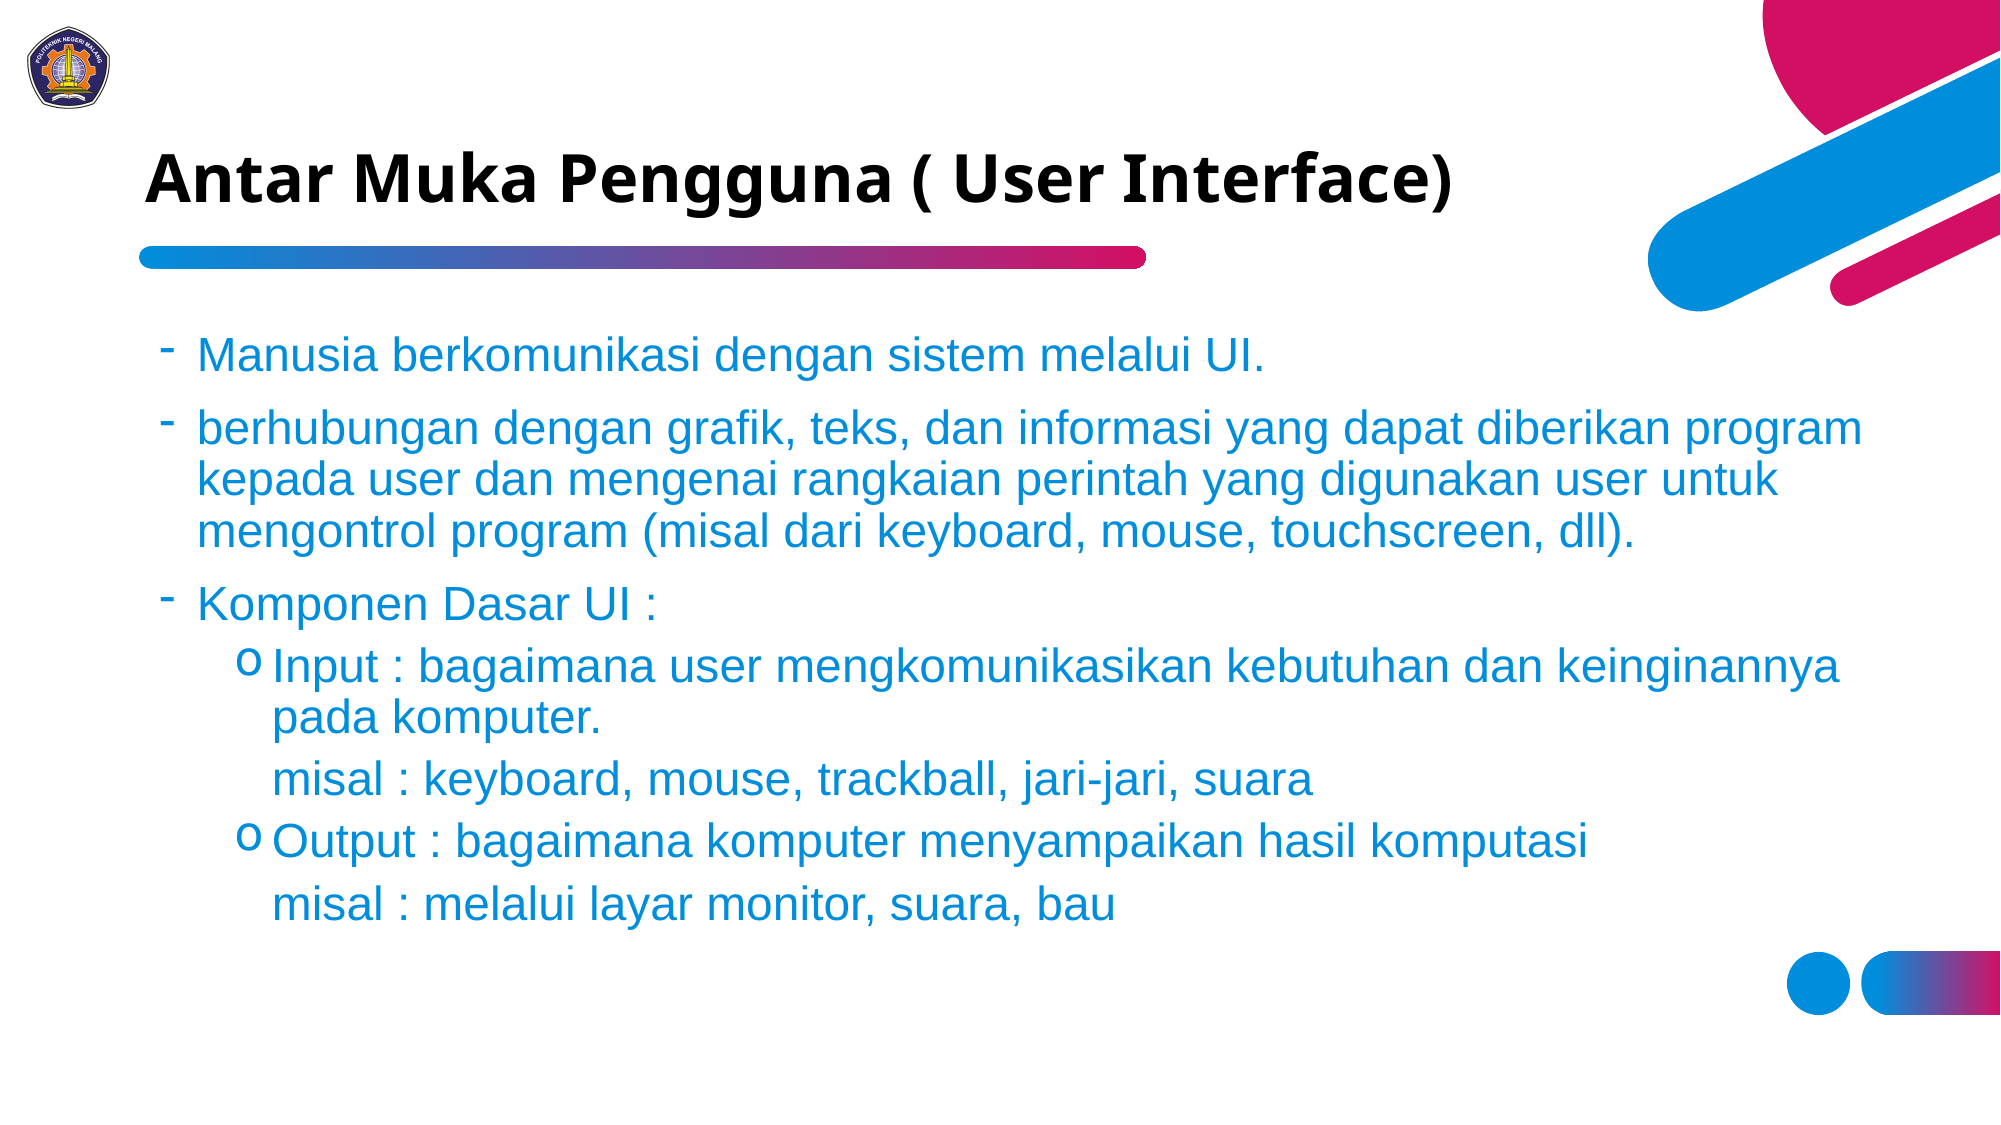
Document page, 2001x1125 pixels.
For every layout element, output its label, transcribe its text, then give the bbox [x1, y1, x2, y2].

picture [27, 26, 110, 109]
title Antar Muka Pengguna ( User Interface) [130, 87, 1481, 275]
list Manusia berkomunikasi dengan sistem melalui UI. berhubungan dengan grafik, teks, dan informasi yang dapat diberikan program kepada user dan mengenai rangkaian perintah yang digunakan user untuk mengontrol program (misal dari keyboard, mouse, touchscreen, dll). Komponen Dasar UI : Input : bagaimana user mengkomunikasikan kebutuhan dan keinginannya pada komputer. misal : keyboard, mouse, trackball, jari-jari, suara Output : bagaimana komputer menyampaikan hasil komputasi misal : melalui layar monitor, suara, bau [144, 322, 1925, 1085]
